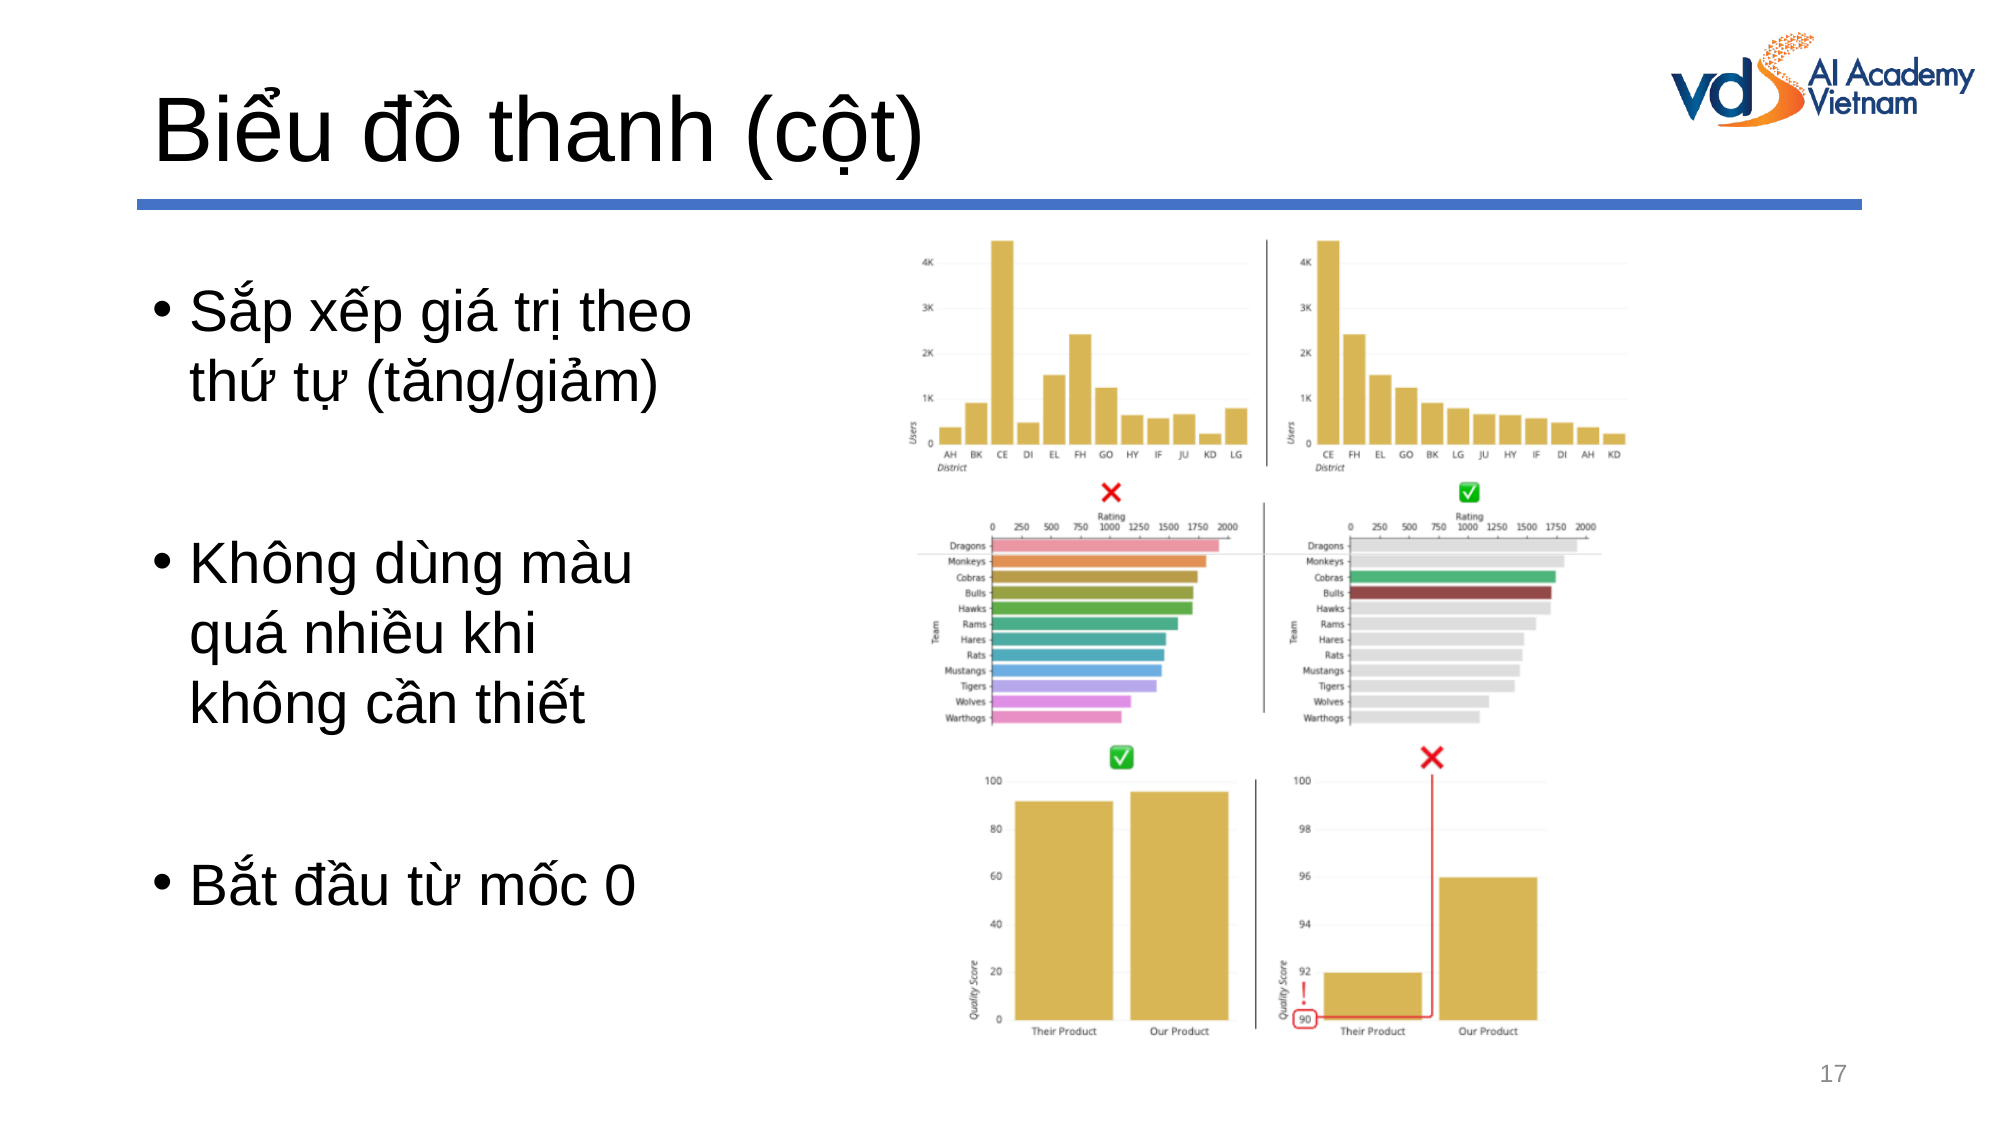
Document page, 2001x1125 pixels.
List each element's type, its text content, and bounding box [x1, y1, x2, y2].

picture [881, 220, 1638, 729]
picture [1671, 32, 1975, 127]
list Sắp xếp giá trị theo thứ tự (tăng/giảm) Không dùng màu quá nhiều khi không cần thiết Bắt đầu từ mốc 0 [137, 265, 717, 1014]
slide_number 17 [1412, 1042, 1863, 1103]
picture [949, 730, 1559, 1046]
title Biểu đồ thanh (cột) [137, 59, 1863, 204]
